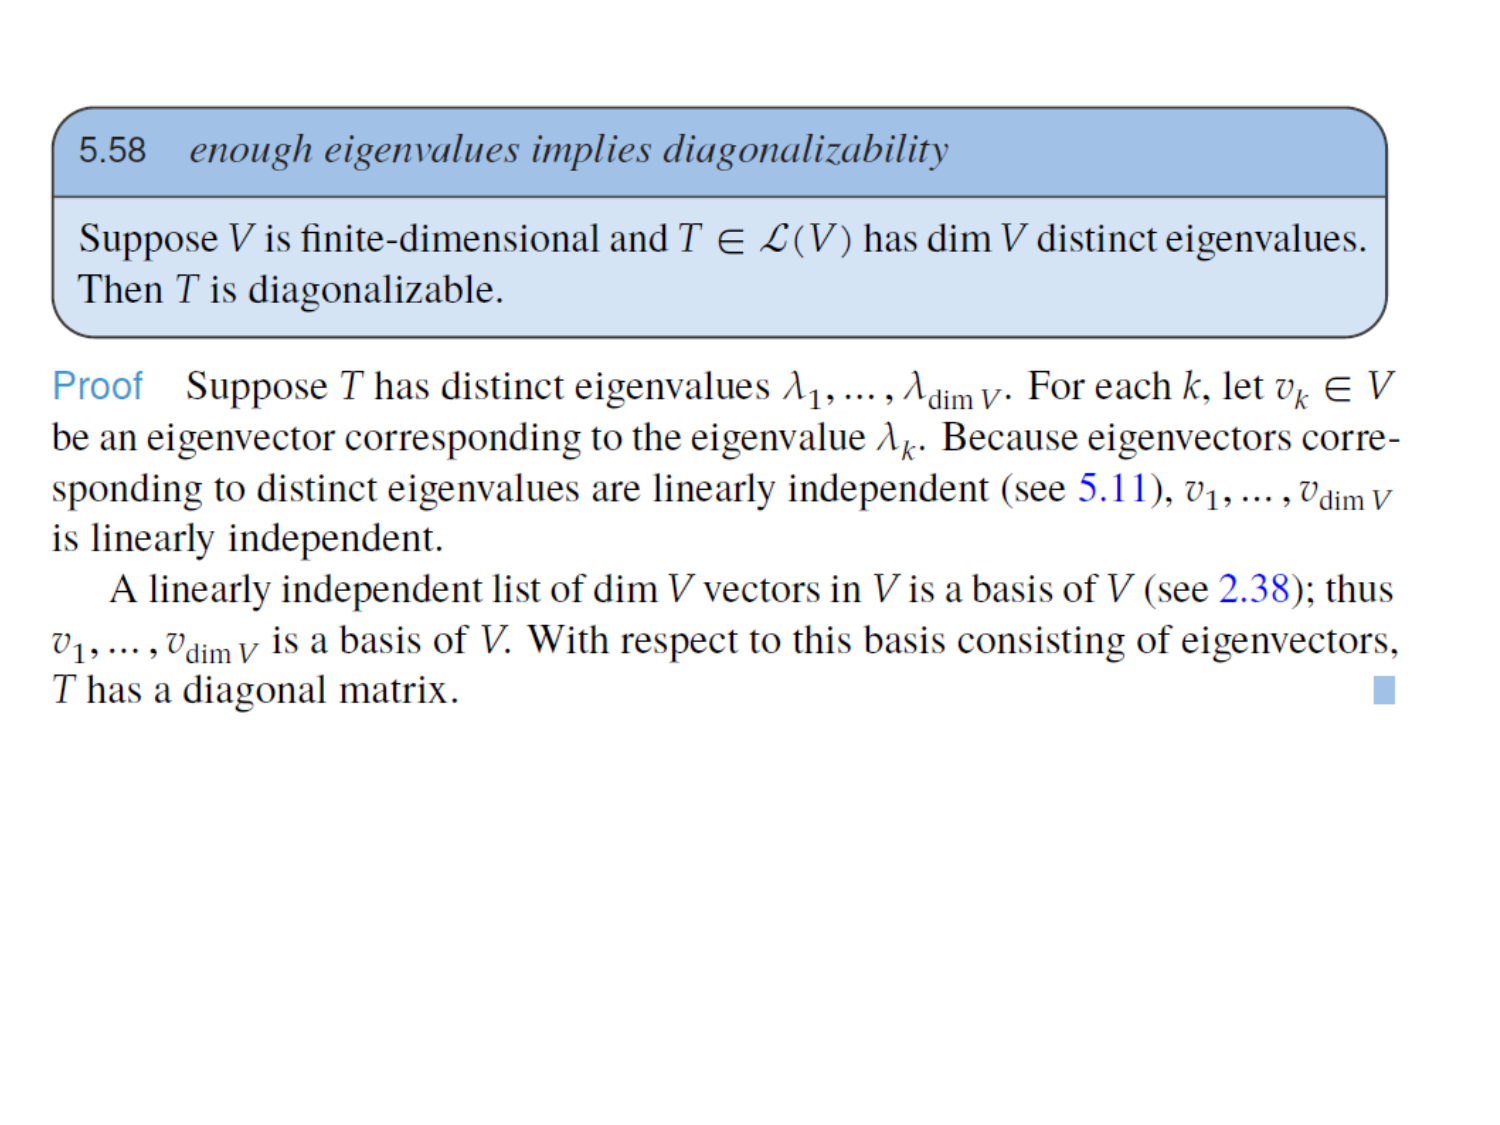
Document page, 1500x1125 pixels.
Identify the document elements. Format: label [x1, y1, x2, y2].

picture [42, 83, 1425, 740]
